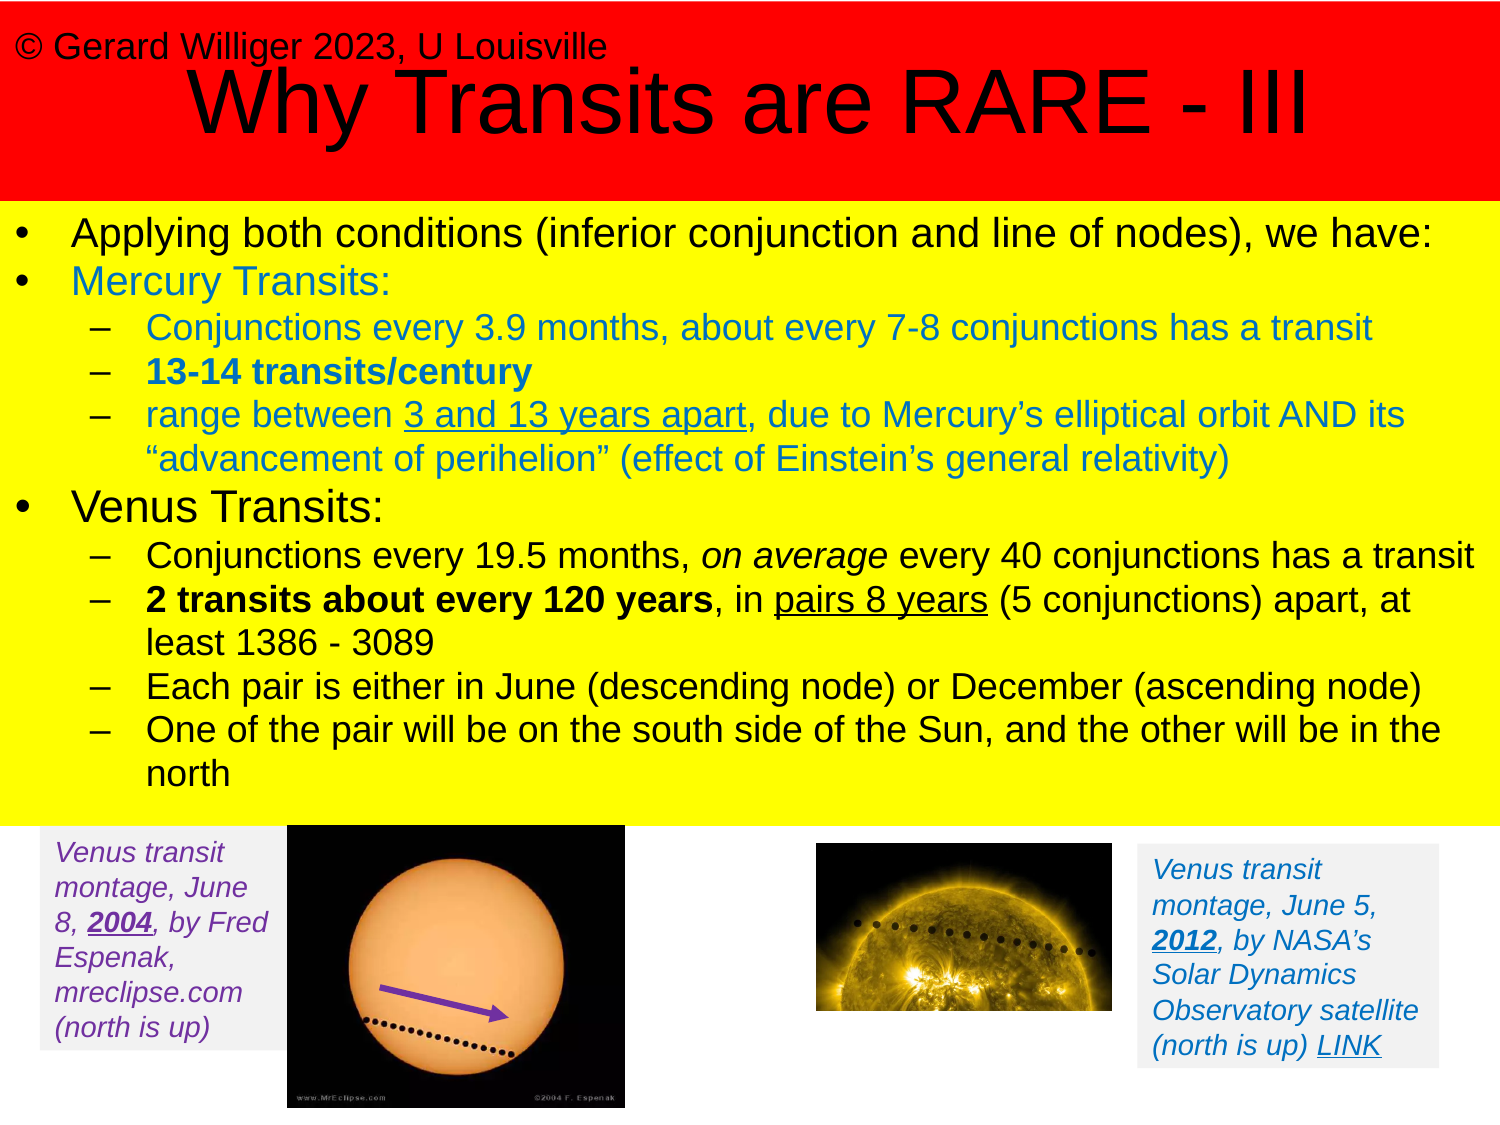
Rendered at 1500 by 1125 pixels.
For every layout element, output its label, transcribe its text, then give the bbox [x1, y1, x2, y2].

text_box Venus transit montage, June 8, 2004, by Fred Espenak, mreclipse.com (north is up) [39, 825, 285, 1051]
title Why Transits are RARE - III [0, 1, 1500, 201]
text_box © Gerard Williger 2023, U Louisville [0, 14, 625, 75]
list Applying both conditions (inferior conjunction and line of nodes), we have: Mercury Transits: Conjunctions every 3.9 months, about every 7-8 conjunctions has a transit 13-14 transits/century range between 3 and 13 years apart, due to Mercury’s elliptical orbit AND its “advancement of perihelion” (effect of Einstein’s general relativity) Venus Transits: Conjunctions every 19.5 months, on average every 40 conjunctions has a transit 2 transits about every 120 years, in pairs 8 years (5 conjunctions) apart, at least 1386 - 3089 Each pair is either in June (descending node) or December (ascending node) One of the pair will be on the south side of the Sun, and the other will be in the north [0, 201, 1500, 826]
picture [286, 825, 626, 1108]
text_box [379, 987, 509, 1018]
text_box Venus transit montage, June 5, 2012, by NASA’s Solar Dynamics Observatory satellite (north is up) LINK [1137, 843, 1440, 1069]
picture [816, 843, 1113, 1011]
